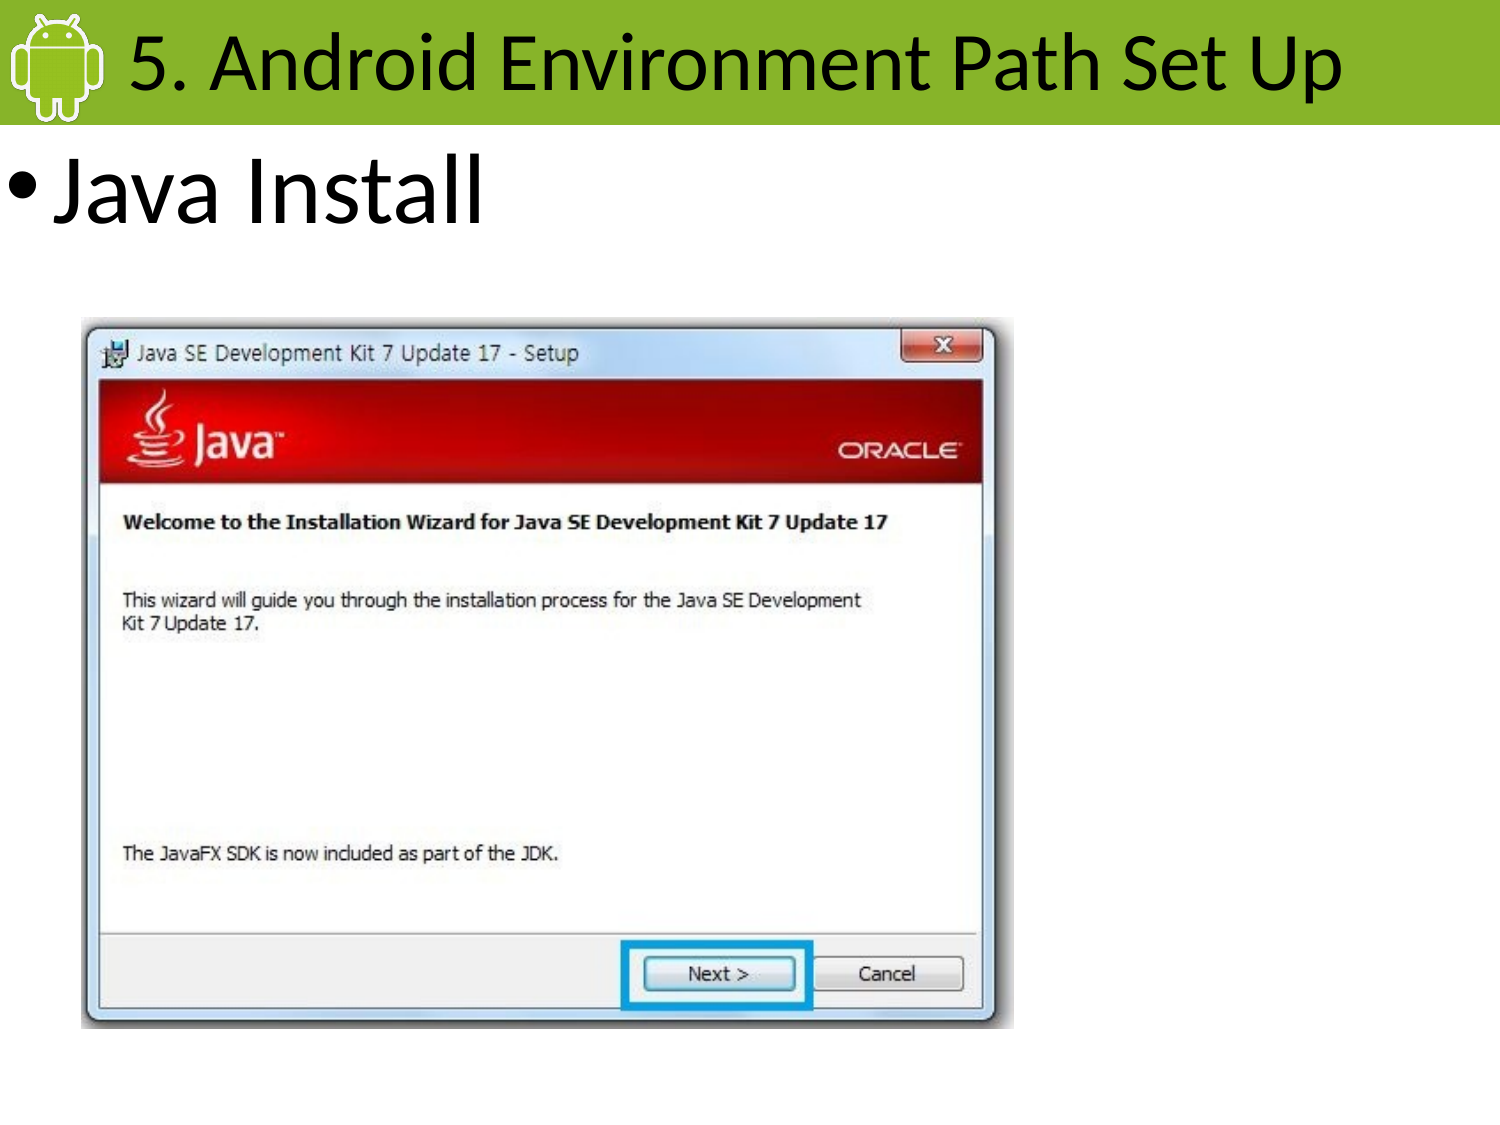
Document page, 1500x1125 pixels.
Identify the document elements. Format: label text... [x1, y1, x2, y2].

picture [81, 317, 1015, 1029]
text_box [0, 0, 1500, 126]
text_box Java Install [0, 134, 524, 251]
